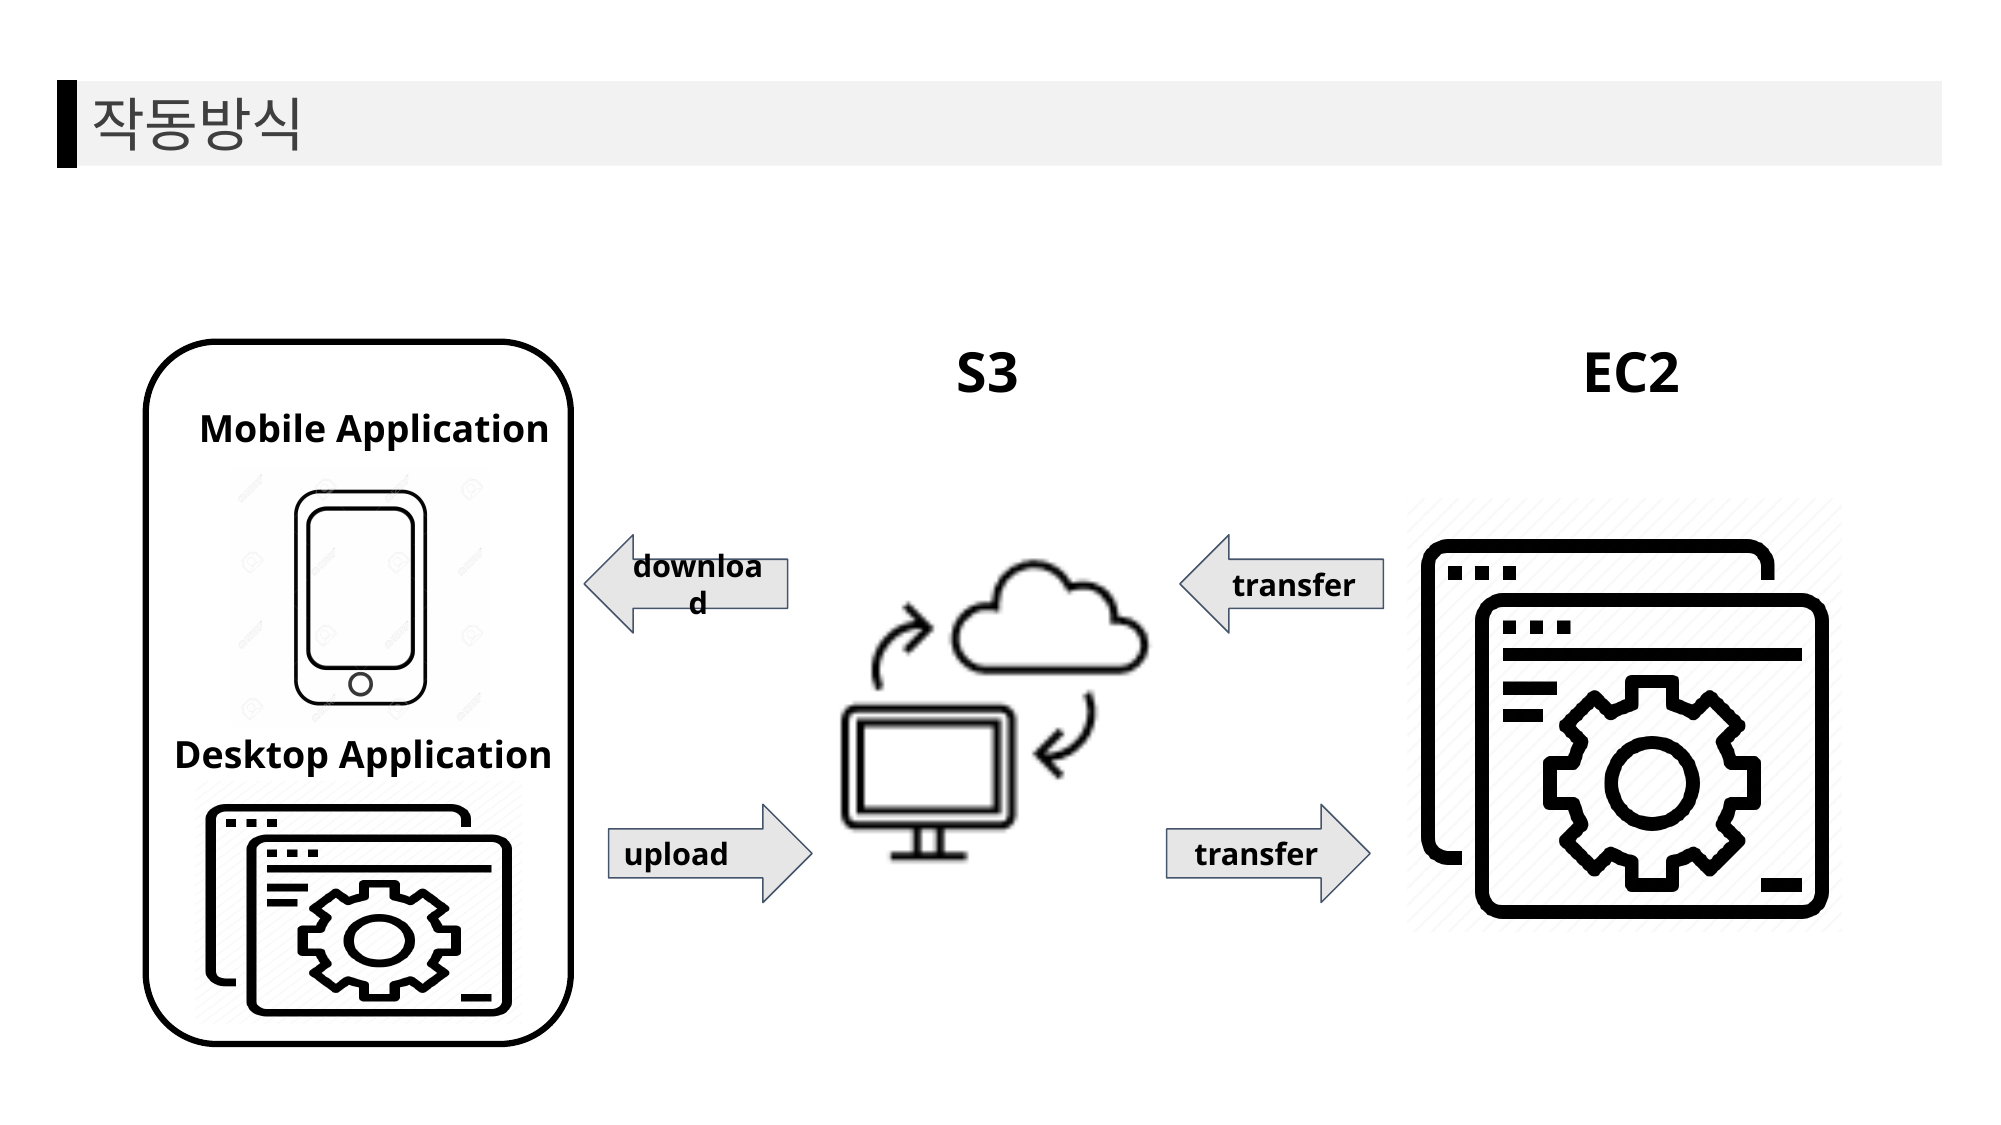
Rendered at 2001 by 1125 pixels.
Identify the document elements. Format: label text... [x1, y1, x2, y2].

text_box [57, 80, 1942, 167]
text_box Desktop Application [572, 711, 578, 797]
text_box S3 [895, 317, 1081, 424]
picture [1407, 498, 1842, 932]
picture [195, 781, 522, 1024]
text_box download [584, 534, 788, 633]
picture [230, 468, 490, 727]
text_box transfer [1180, 804, 1371, 903]
text_box Mobile Application [160, 385, 589, 471]
text_box transfer [1180, 534, 1384, 633]
text_box EC2 [1410, 317, 1839, 424]
text_box upload [608, 804, 812, 903]
picture [812, 534, 1180, 903]
text_box [144, 340, 572, 1046]
